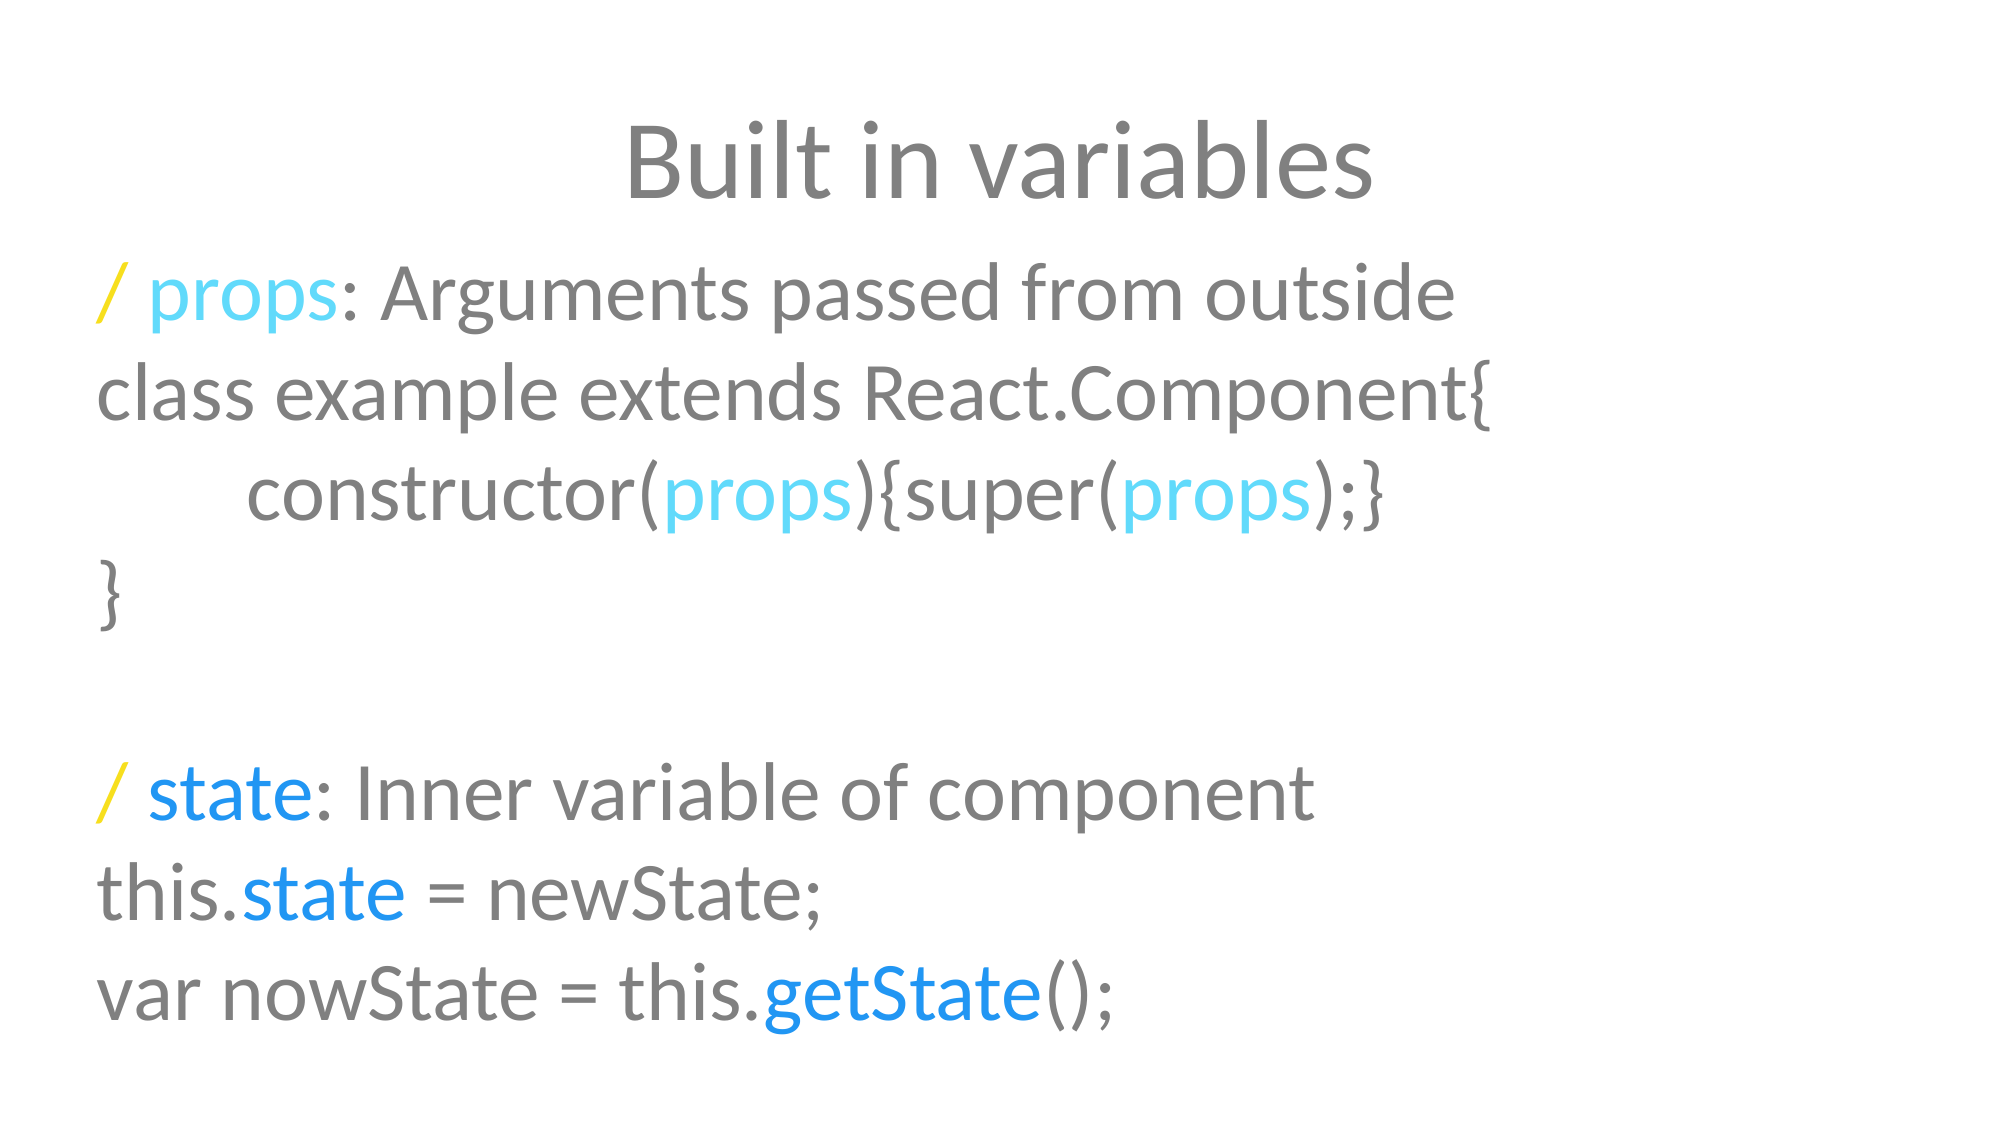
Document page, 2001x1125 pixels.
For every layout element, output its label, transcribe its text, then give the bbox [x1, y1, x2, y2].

text_box / props: Arguments passed from outside class example extends React.Component{ constructor(props){super(props);} } / state: Inner variable of component this.state = newState; var nowState = this.getState(); [82, 229, 1918, 1045]
text_box Built in variables [535, 78, 1465, 229]
